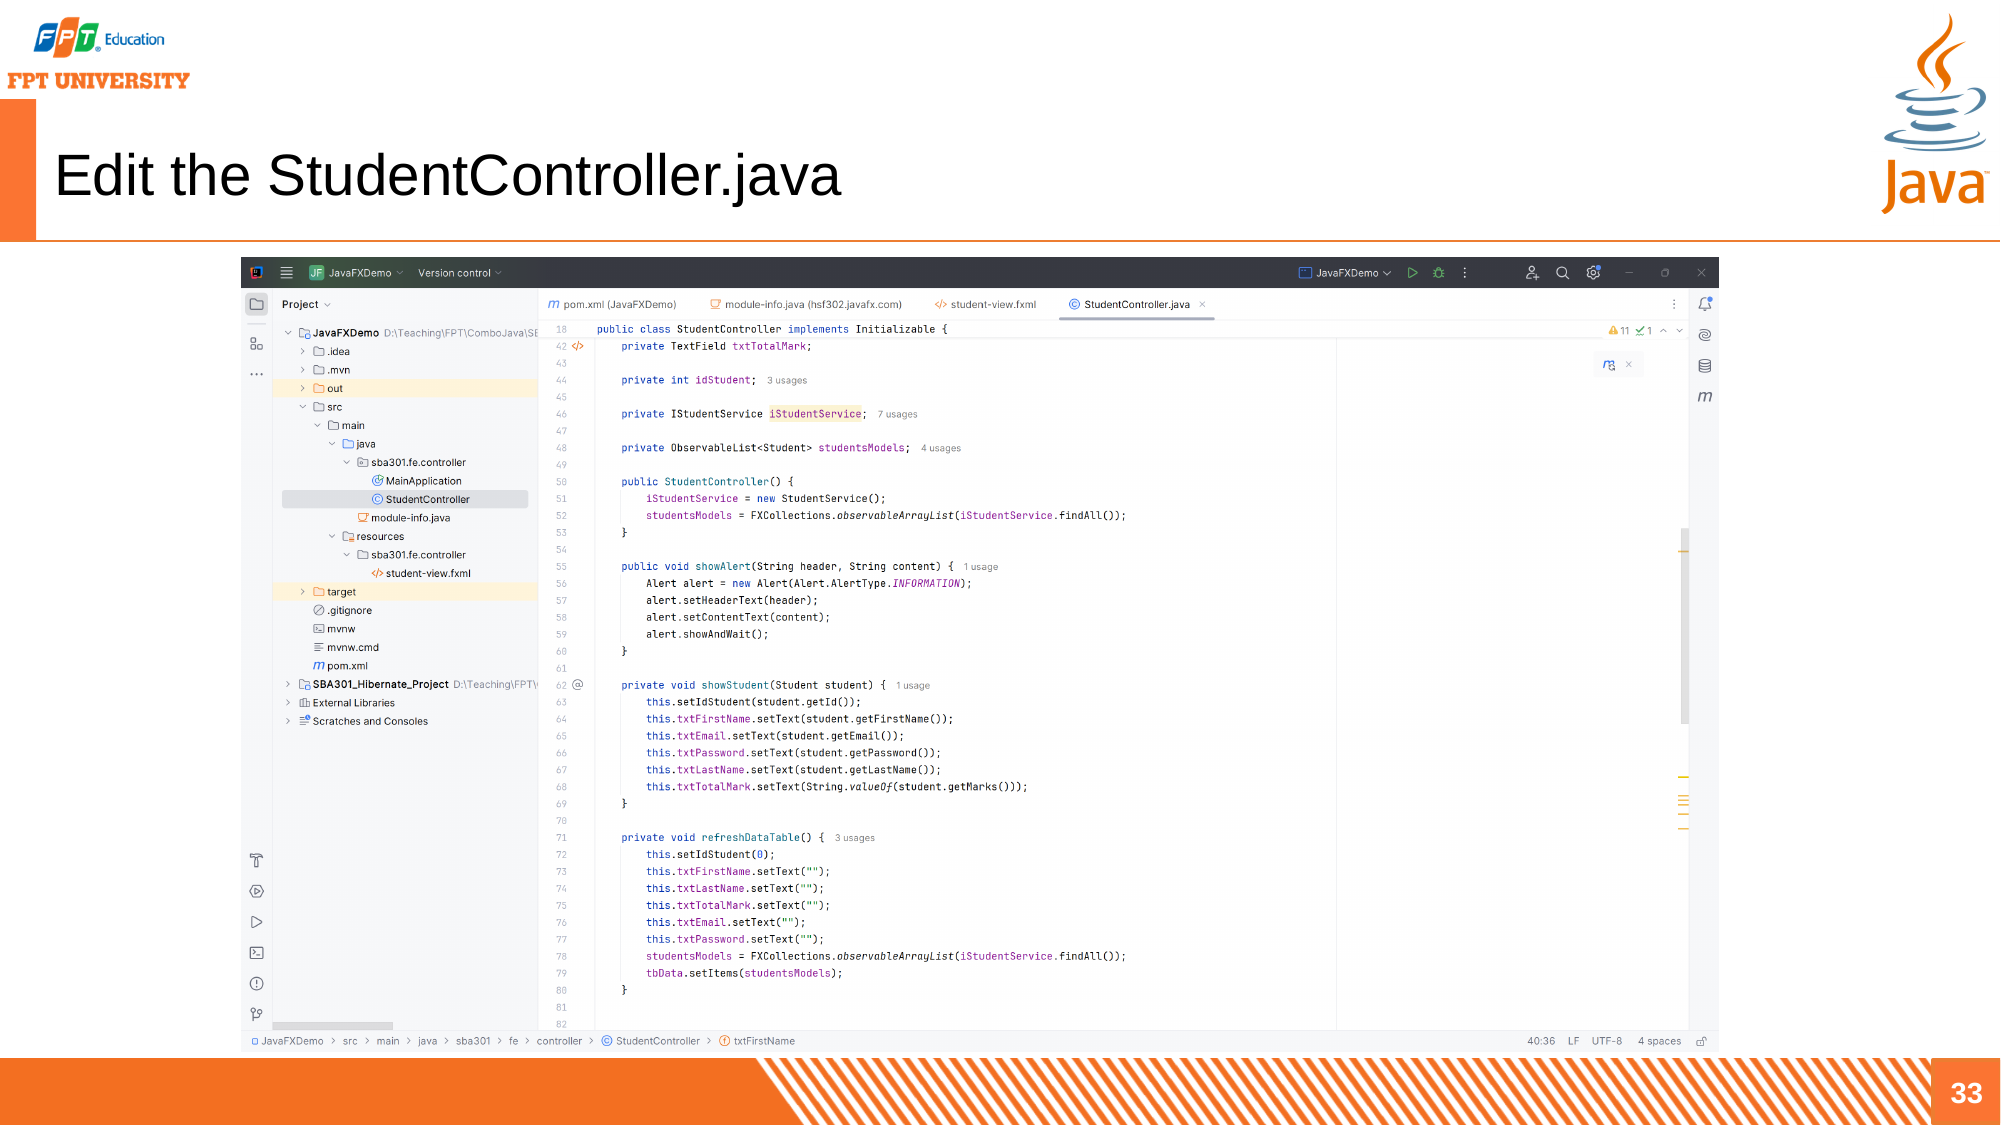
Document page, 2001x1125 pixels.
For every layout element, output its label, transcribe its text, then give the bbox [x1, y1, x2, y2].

picture [1868, 4, 2000, 226]
slide_number 33 [1933, 1059, 2000, 1124]
title Edit the StudentController.java [39, 123, 1872, 230]
picture [0, 1058, 1934, 1125]
picture [241, 256, 1720, 1052]
picture [0, 2, 197, 99]
